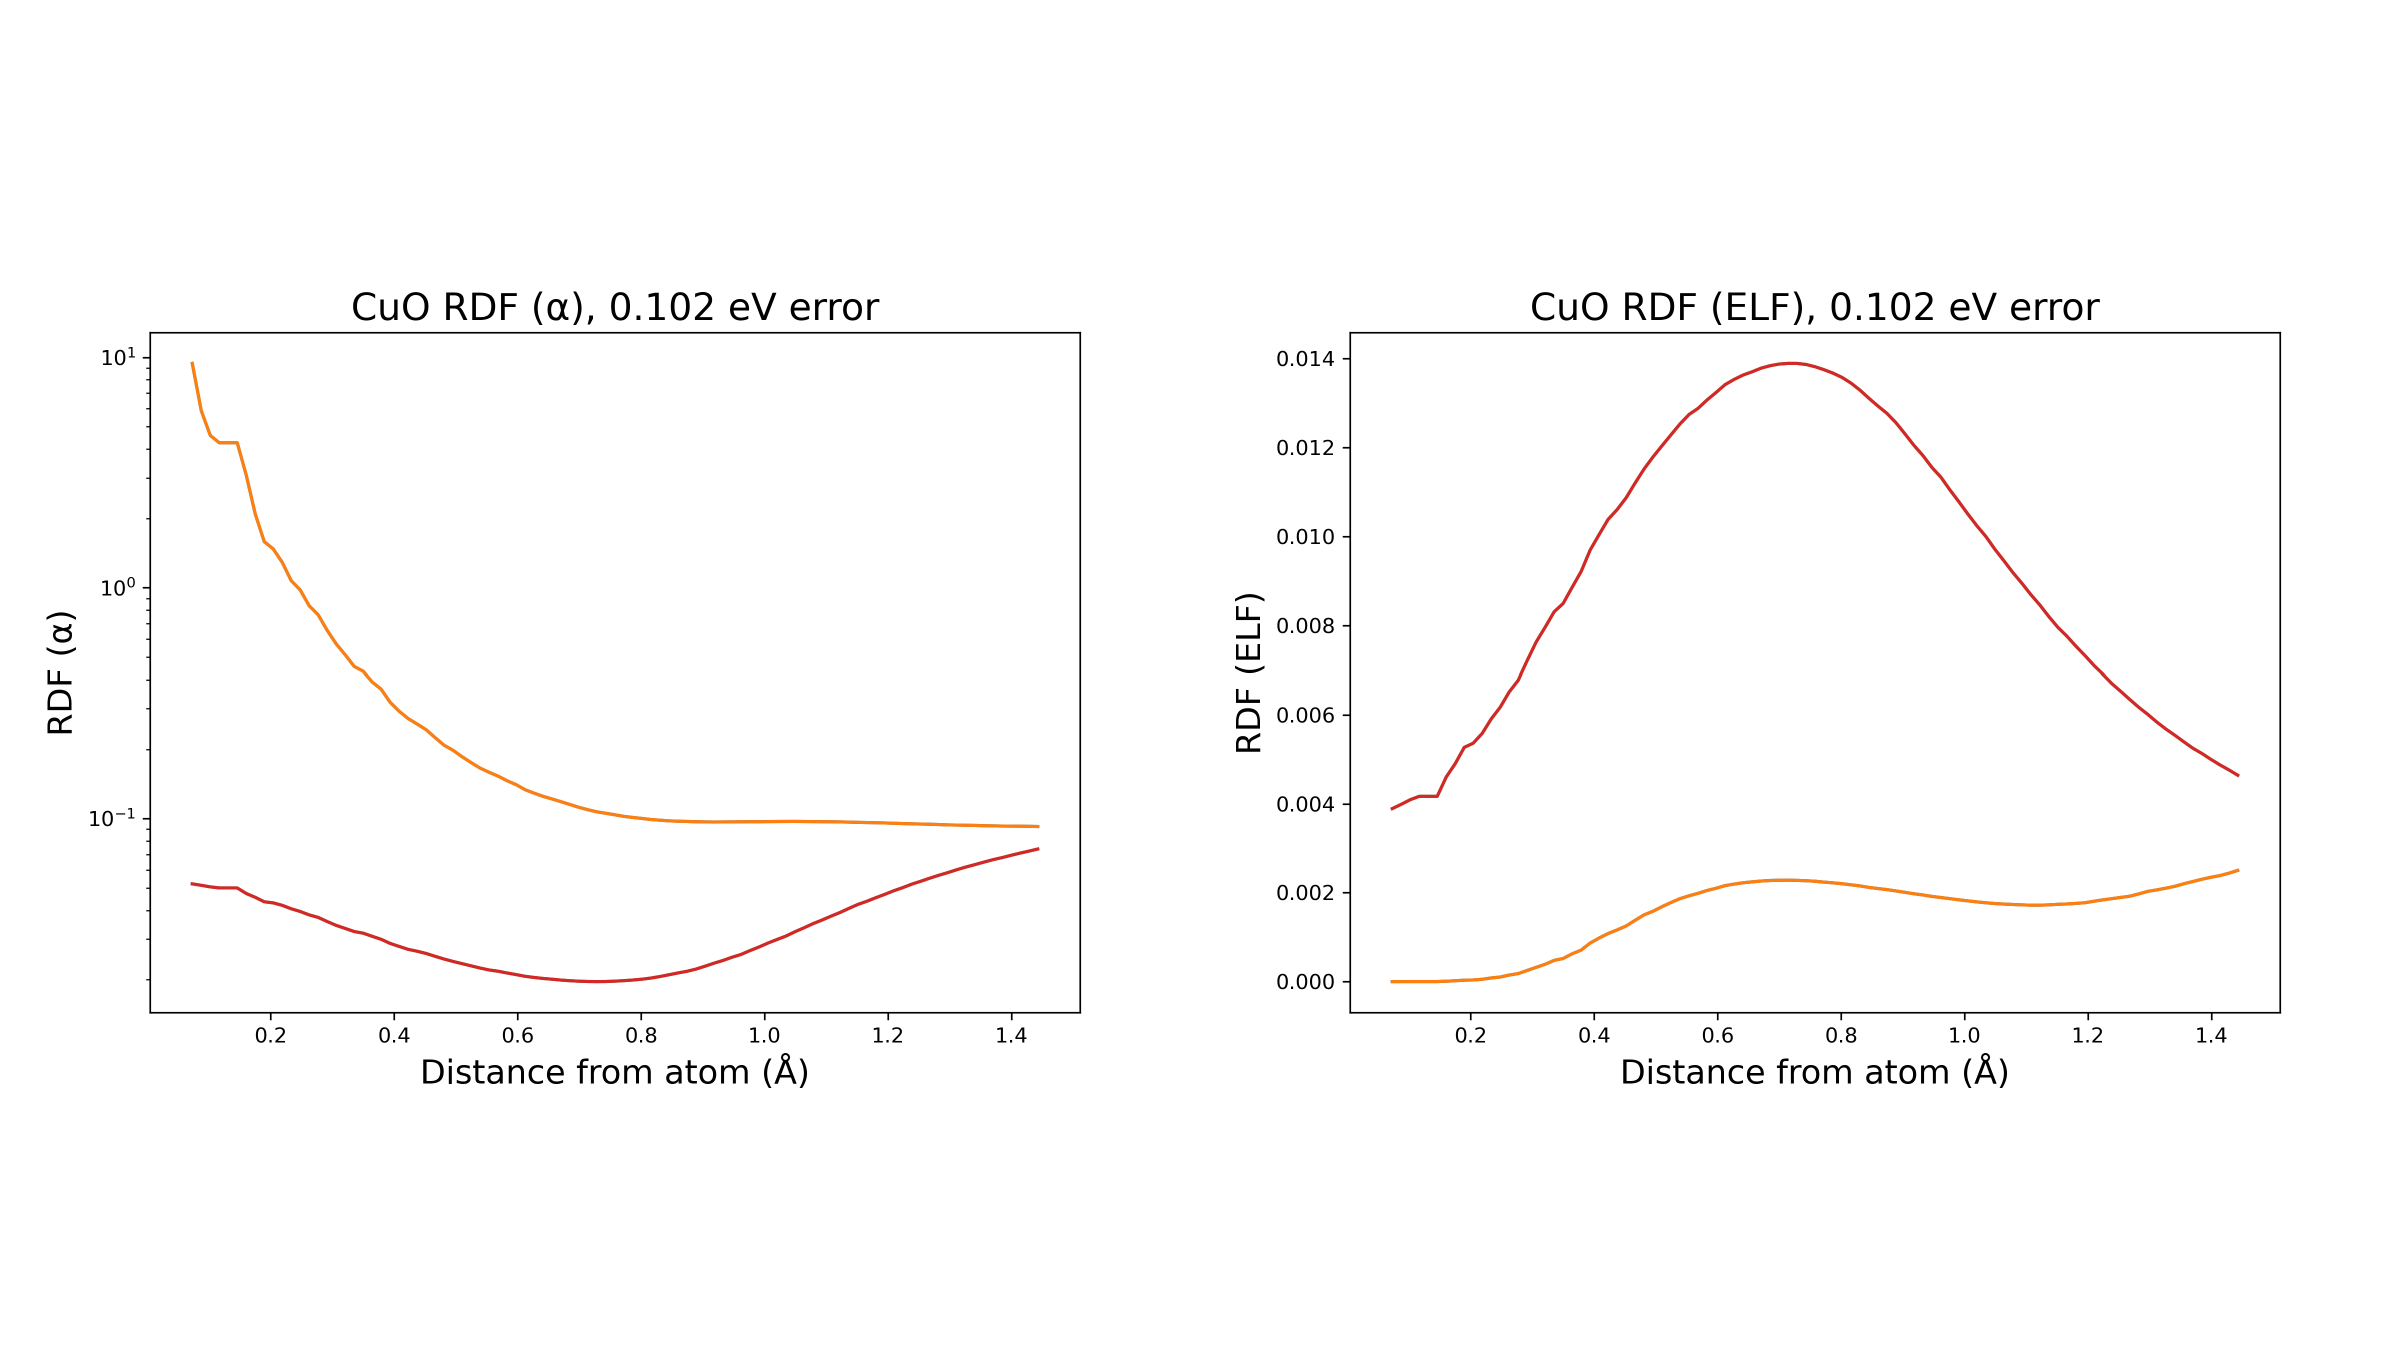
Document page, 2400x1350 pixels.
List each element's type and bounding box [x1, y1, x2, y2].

picture [0, 224, 2400, 1126]
